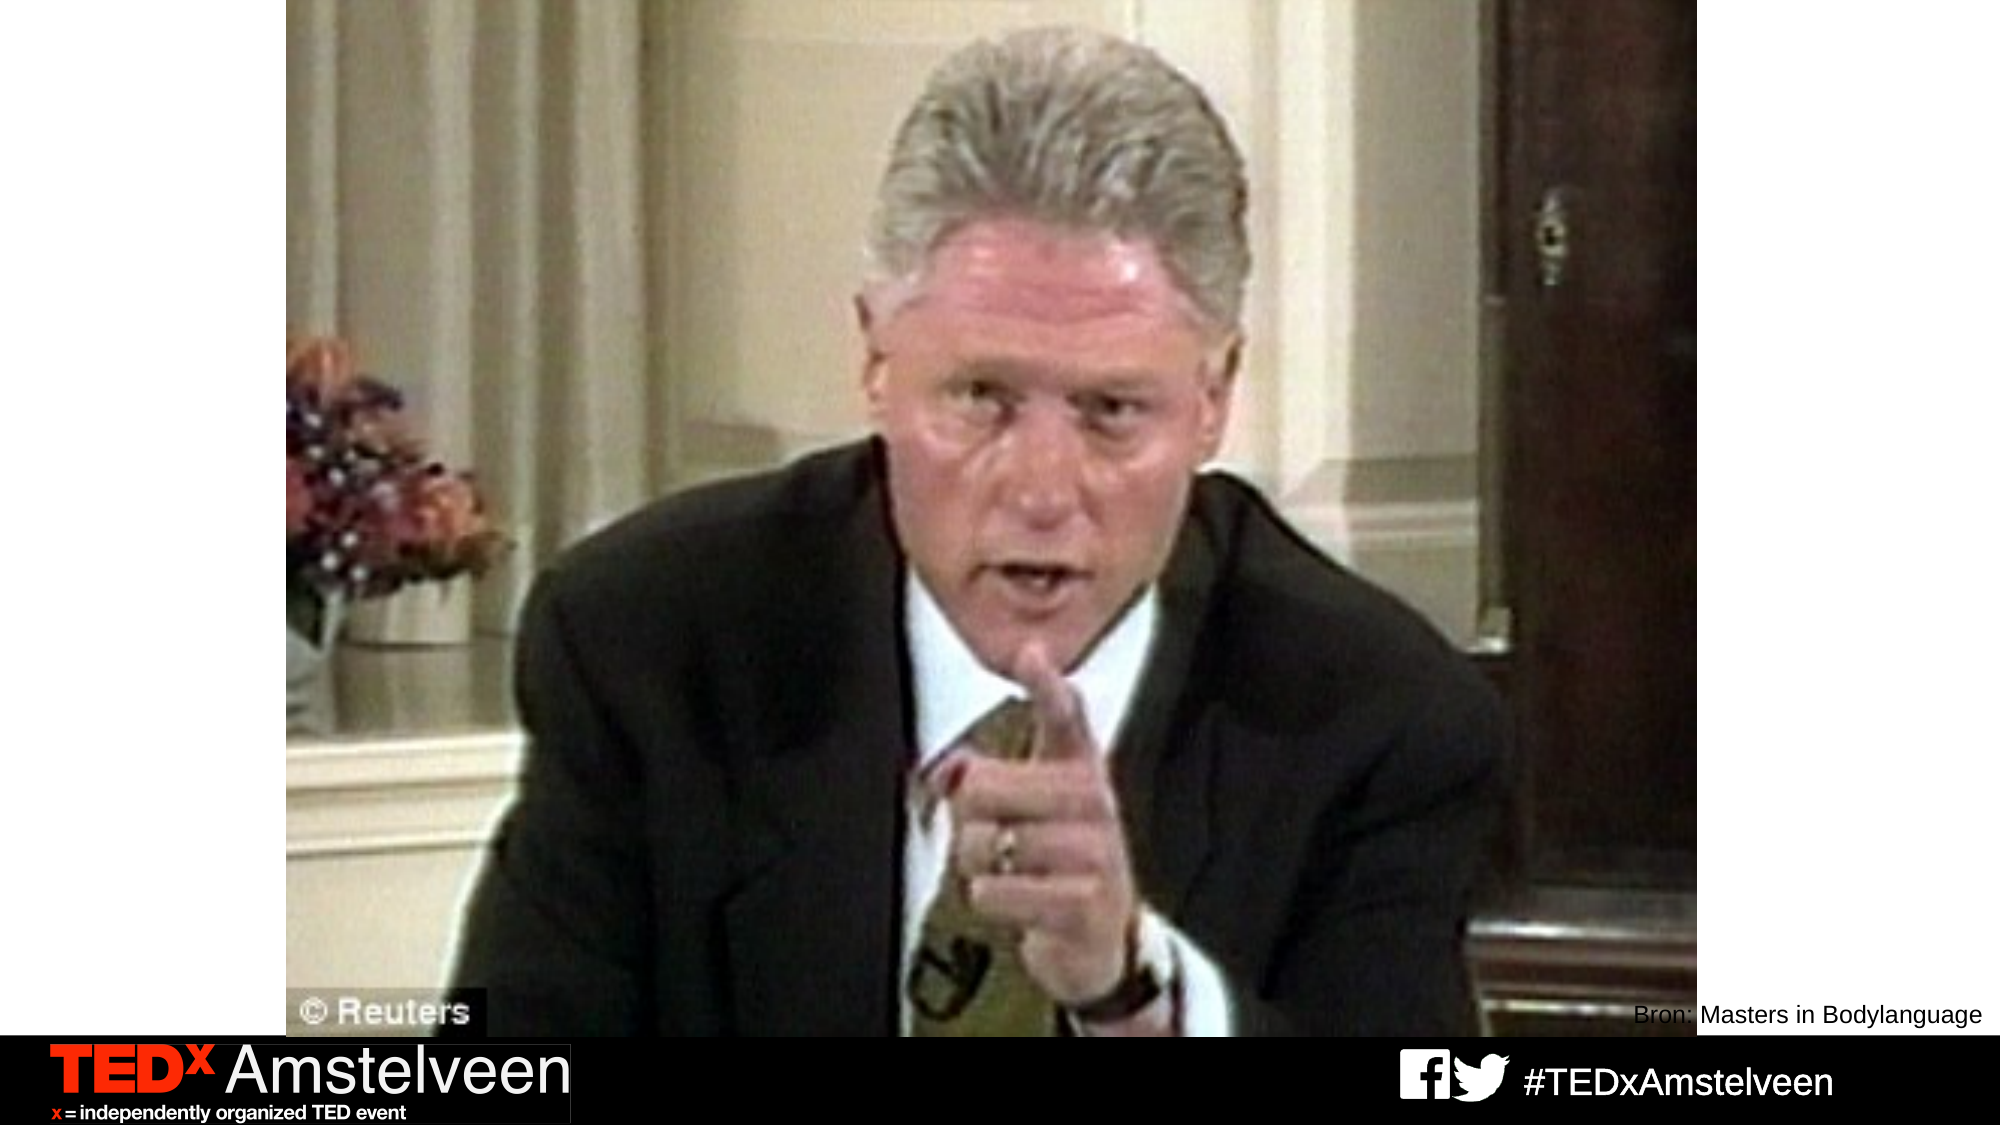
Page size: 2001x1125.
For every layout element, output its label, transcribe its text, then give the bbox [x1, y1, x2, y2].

picture [50, 0, 1697, 1125]
picture [1400, 1049, 1450, 1099]
text_box Bron: Masters in Bodylanguage [1697, 991, 1999, 1036]
picture [1452, 1051, 1510, 1109]
